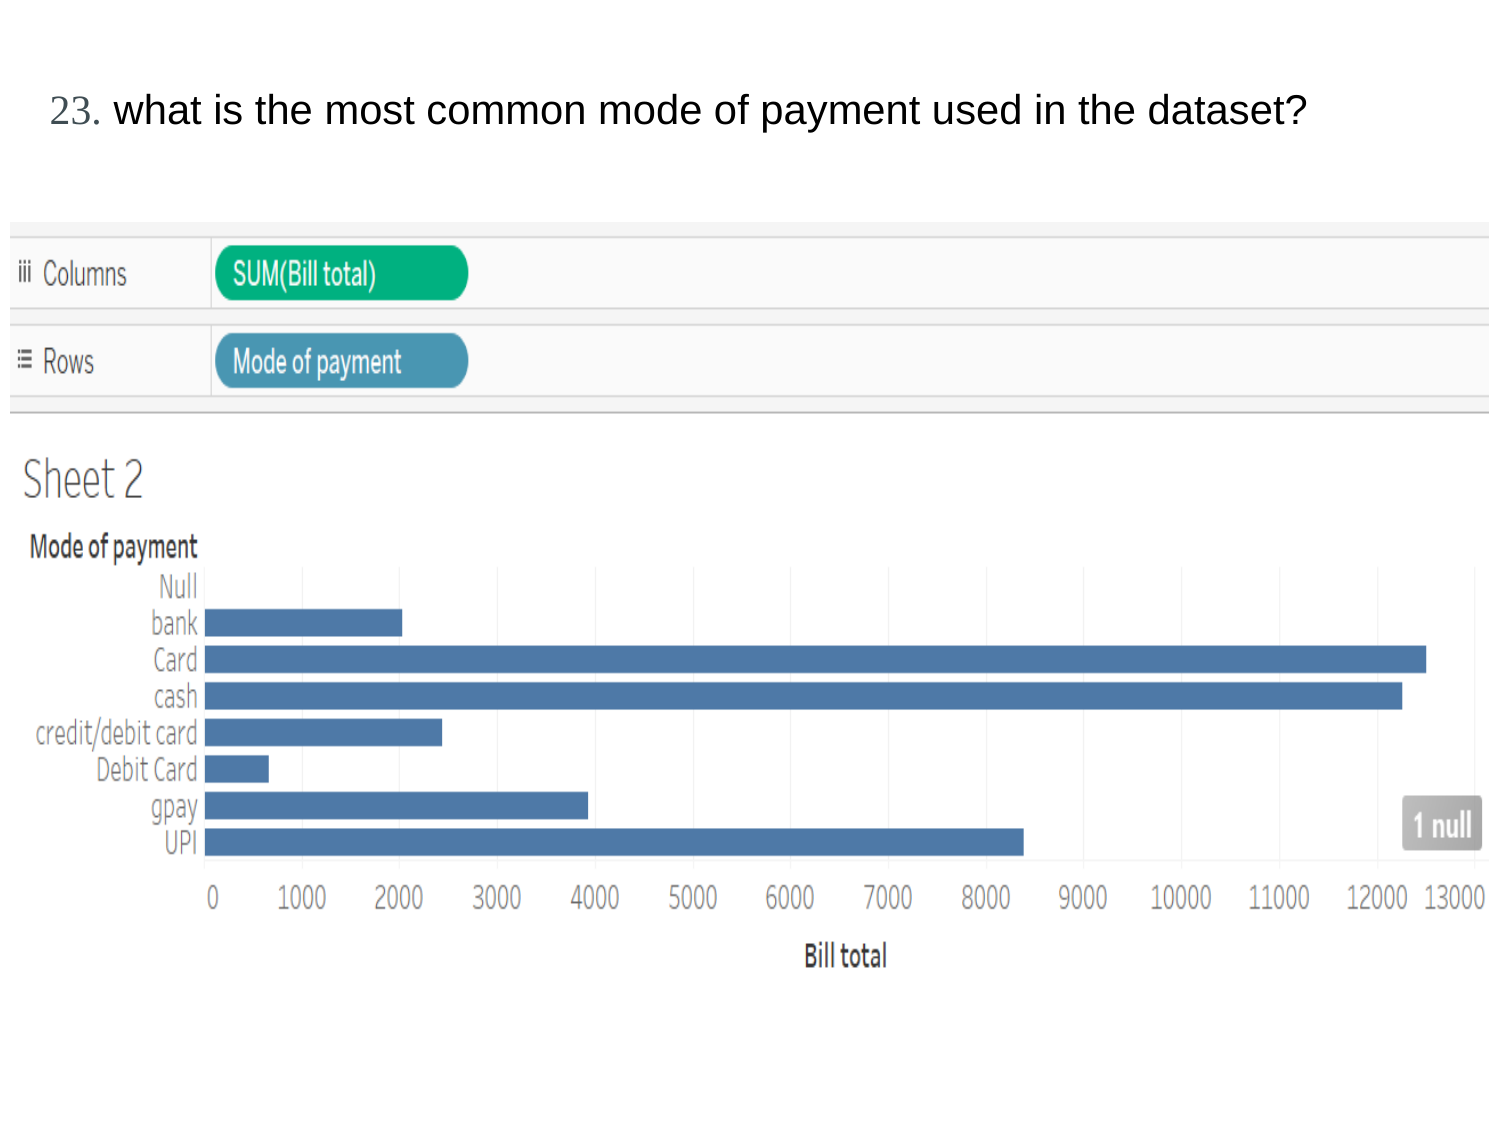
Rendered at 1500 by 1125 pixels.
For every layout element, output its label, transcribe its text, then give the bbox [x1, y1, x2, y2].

picture [10, 221, 1490, 1103]
text_box 23. what is the most common mode of payment used in the dataset? [34, 75, 1466, 219]
